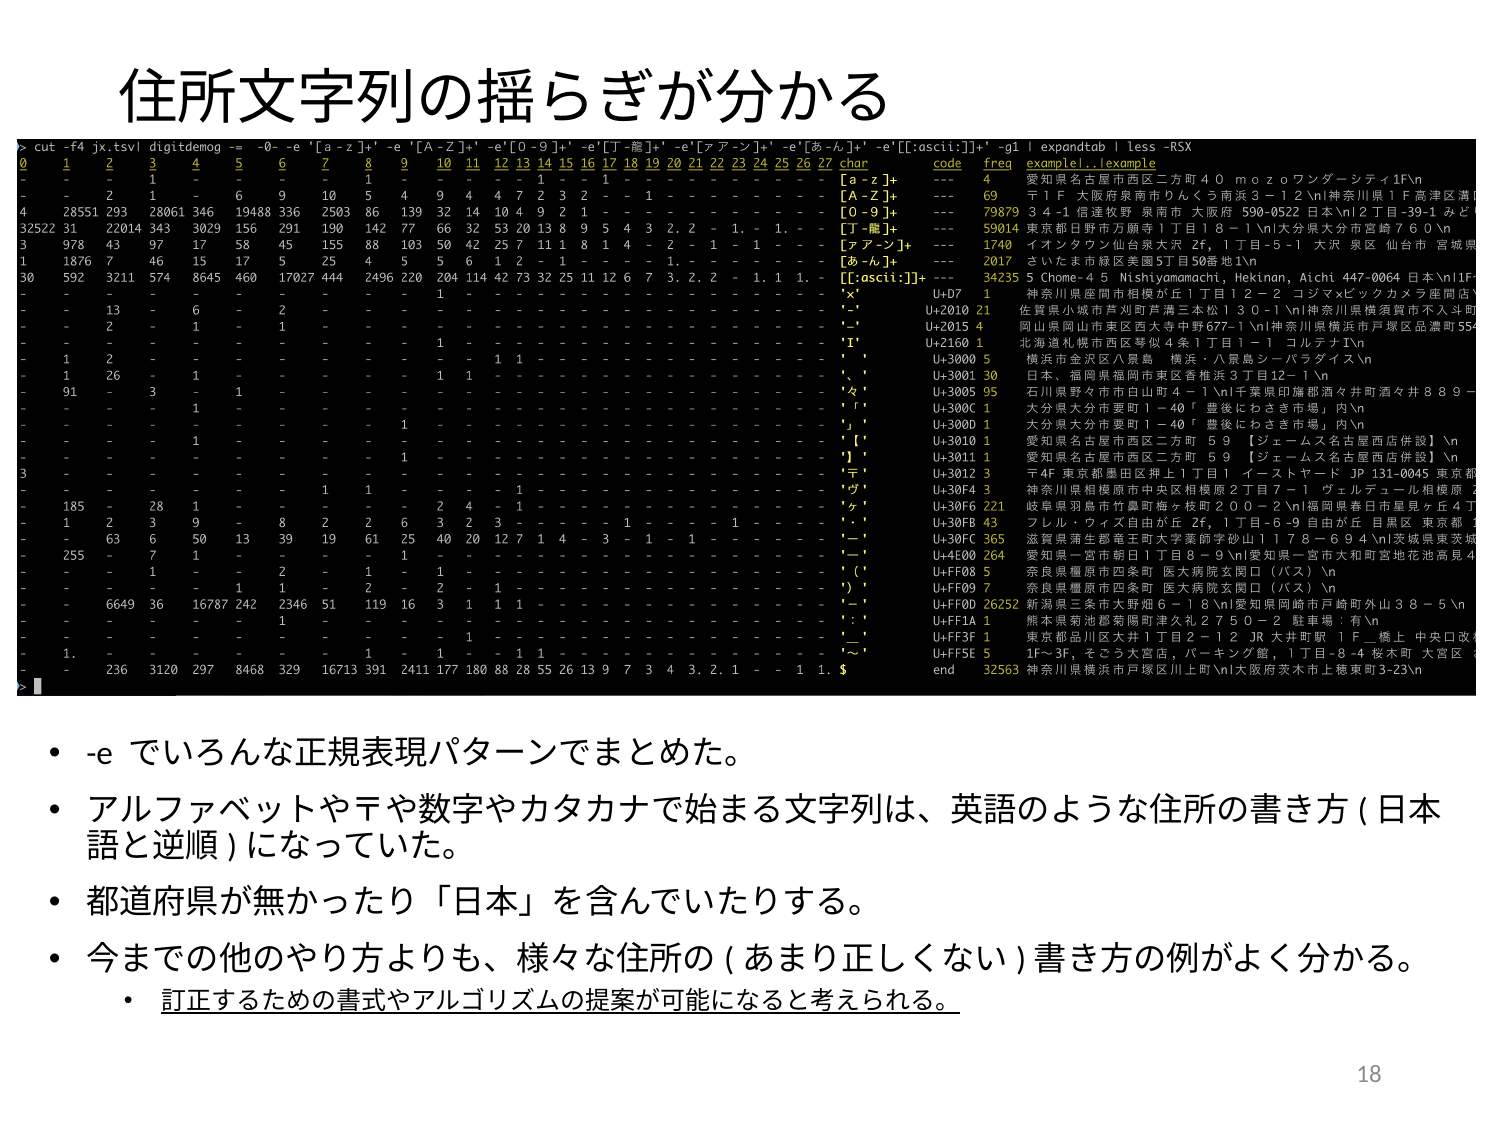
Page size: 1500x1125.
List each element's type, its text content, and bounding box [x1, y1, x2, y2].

slide_number 18 [1059, 1042, 1397, 1103]
picture [17, 139, 1476, 696]
list -e でいろんな正規表現パターンでまとめた。 アルファベットや〒や数字やカタカナで始まる文字列は、英語のような住所の書き方(日本語と逆順)になっていた。 都道府県が無かったり「日本」を含んでいたりする。 今までの他のやり方よりも、様々な住所の(あまり正しくない)書き方の例がよく分かる。 訂正するための書式やアルゴリズムの提案が可能になると考えられる。 [33, 728, 1465, 1094]
title 住所文字列の揺らぎが分かる [103, 59, 1397, 139]
